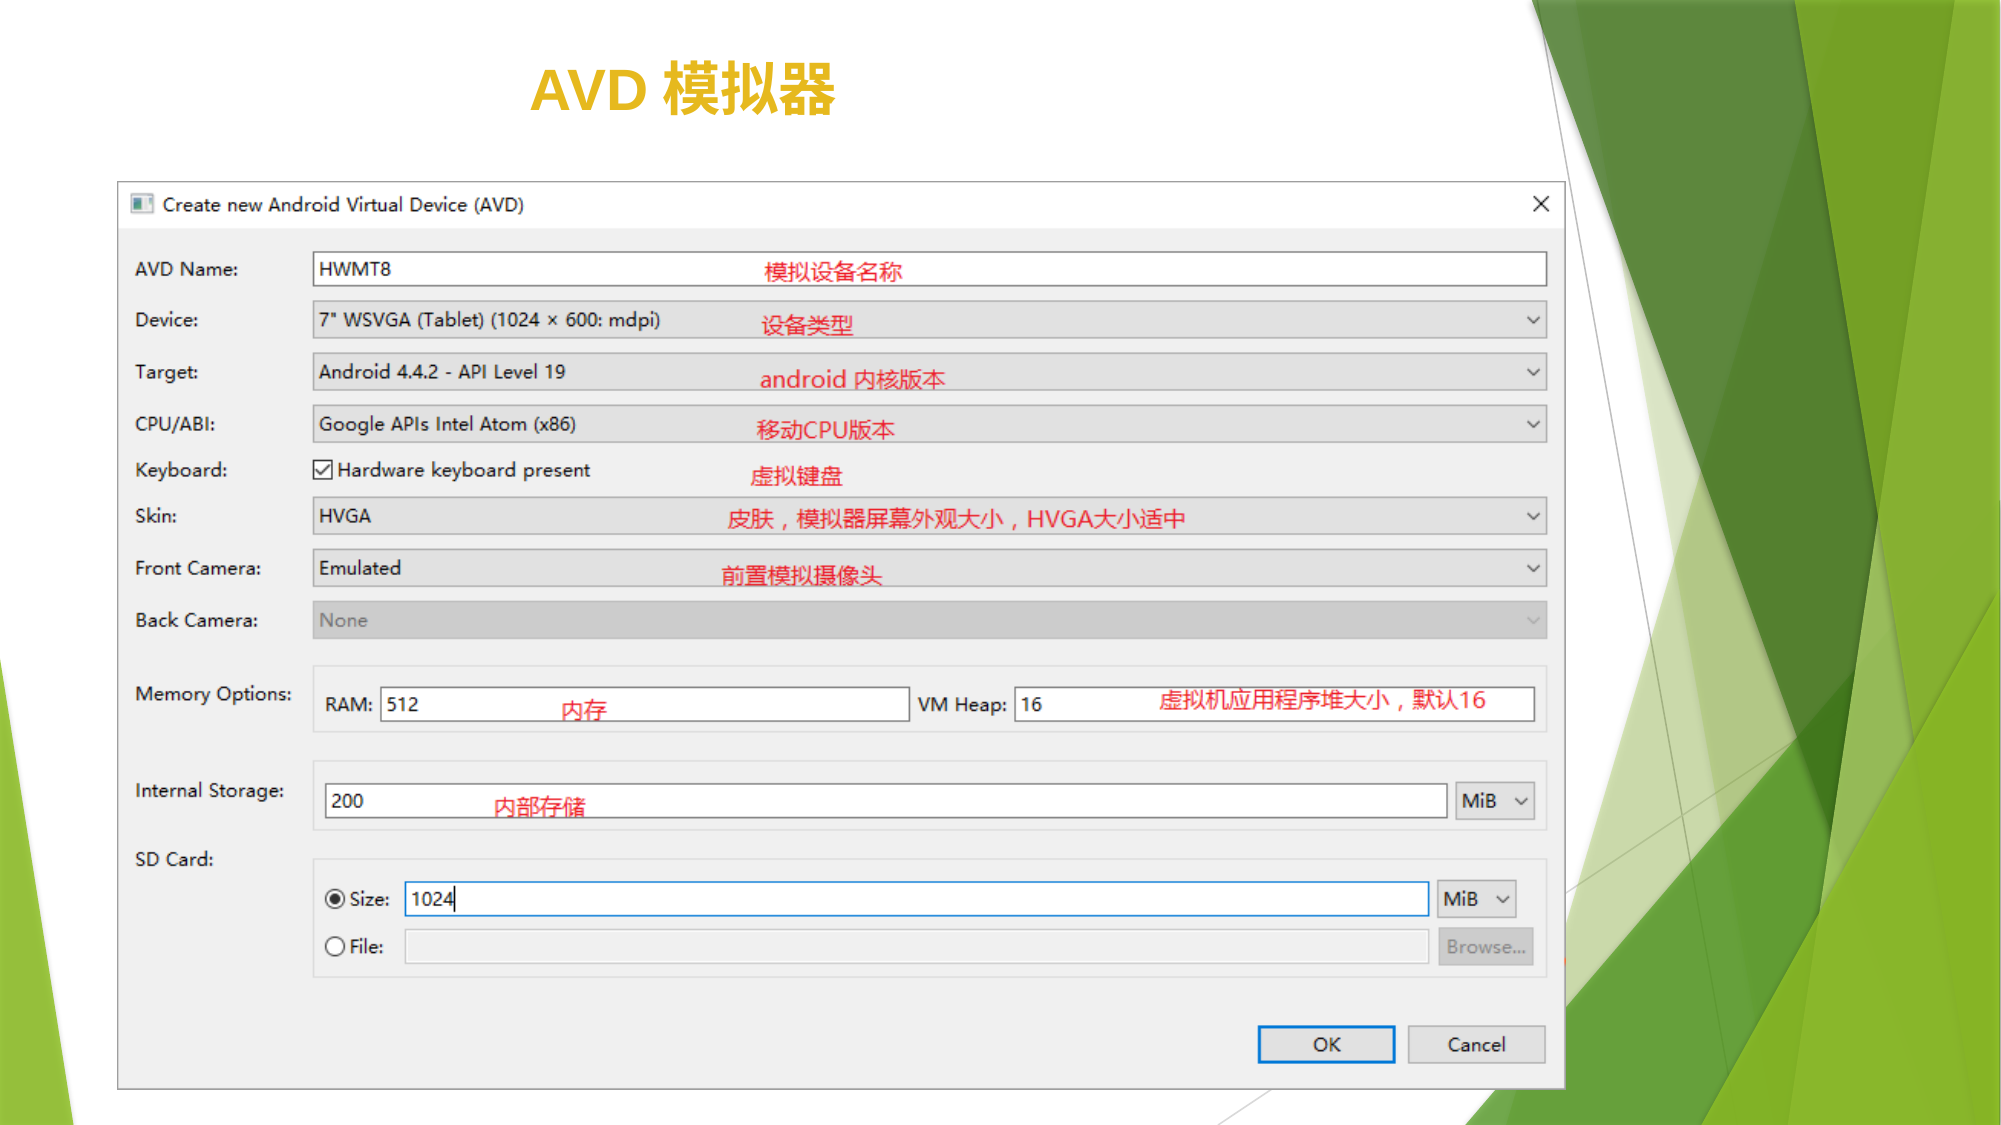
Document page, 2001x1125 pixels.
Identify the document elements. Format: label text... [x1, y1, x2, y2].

picture [116, 181, 1567, 1091]
text_box AVD模拟器 [336, 44, 1383, 130]
